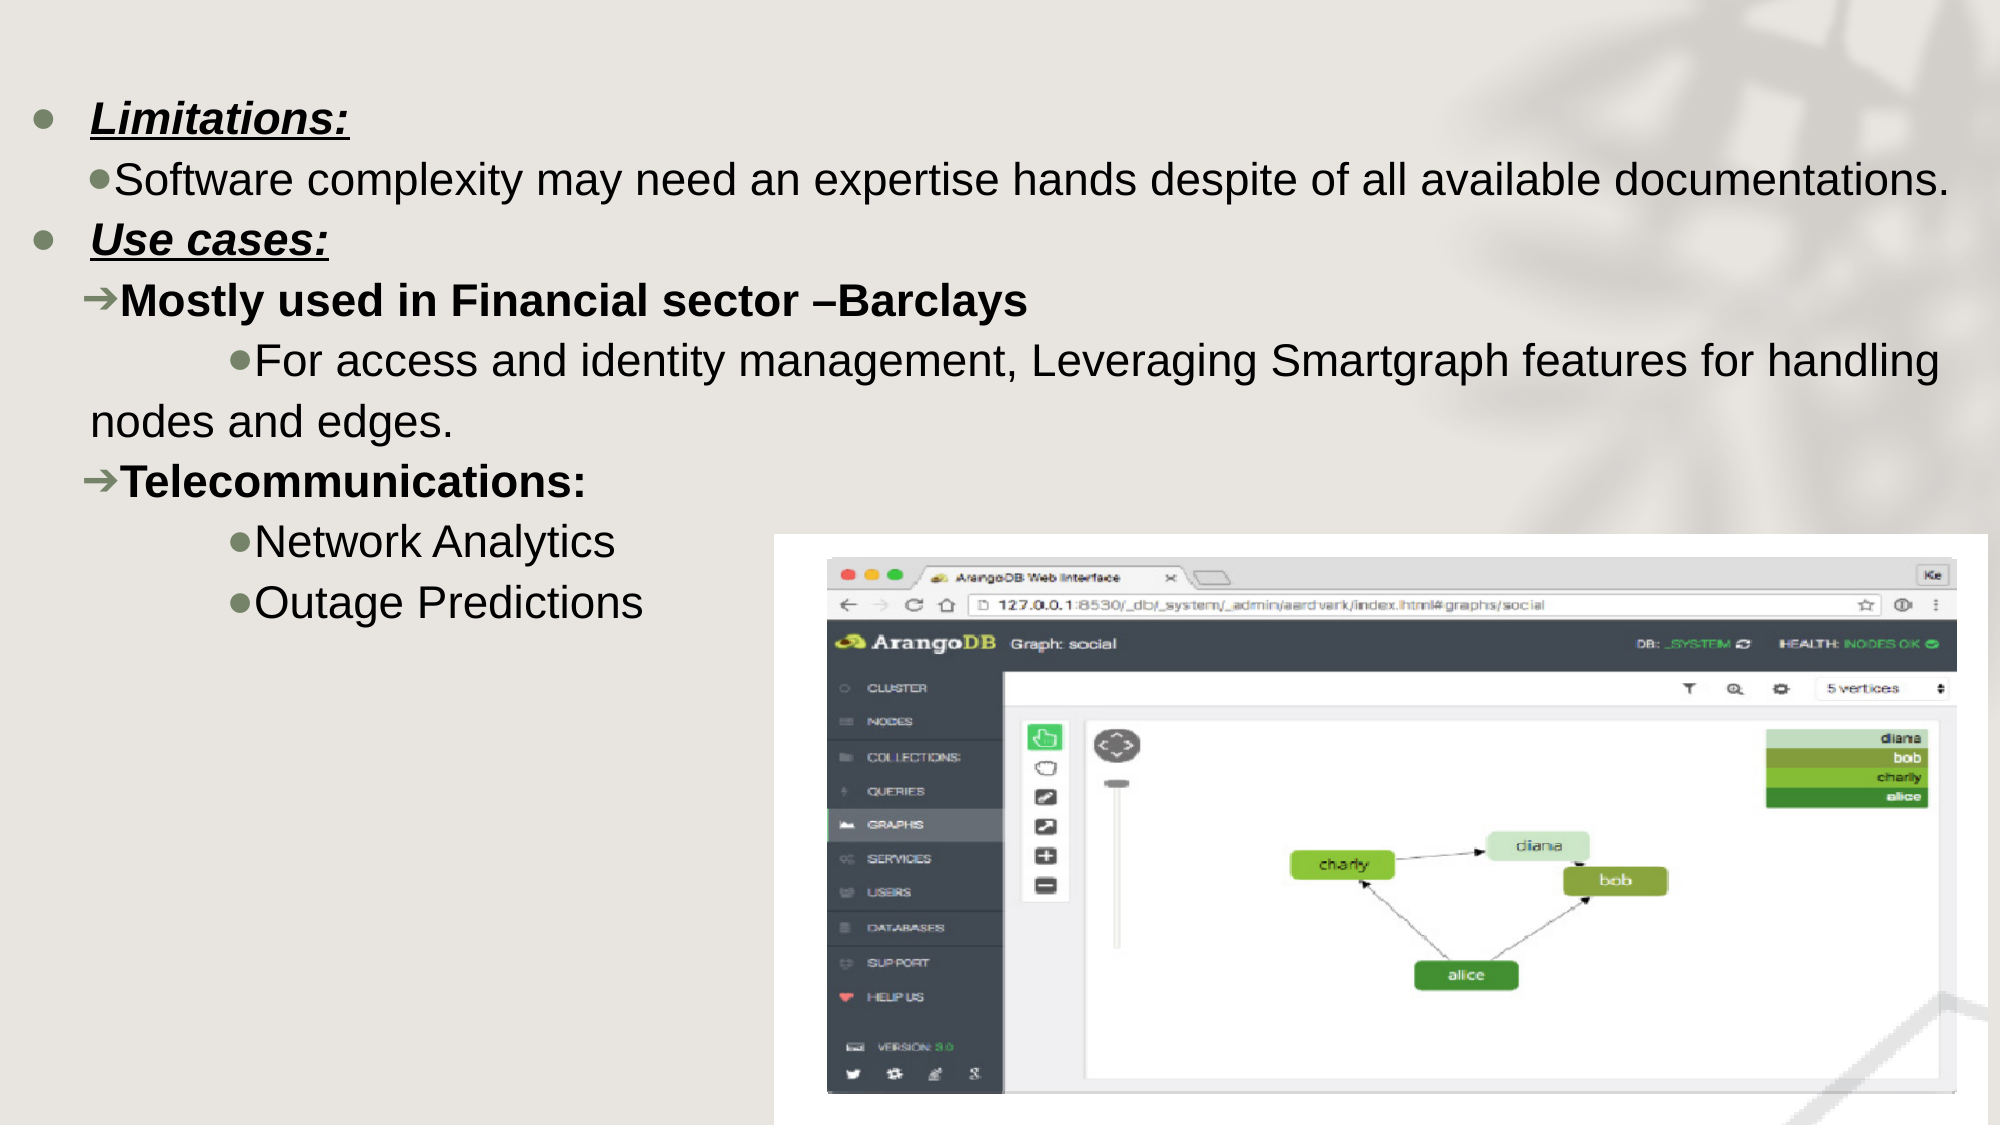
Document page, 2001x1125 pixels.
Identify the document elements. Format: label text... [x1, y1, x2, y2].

list Limitations: Software complexity may need an expertise hands despite of all available documentations. Use cases: Mostly used in Financial sector –Barclays For access and identity management, Leveraging Smartgraph features for handling nodes and edges. Telecommunications: Network Analytics Outage Predictions [0, 0, 1989, 1125]
picture [774, 534, 1988, 1125]
